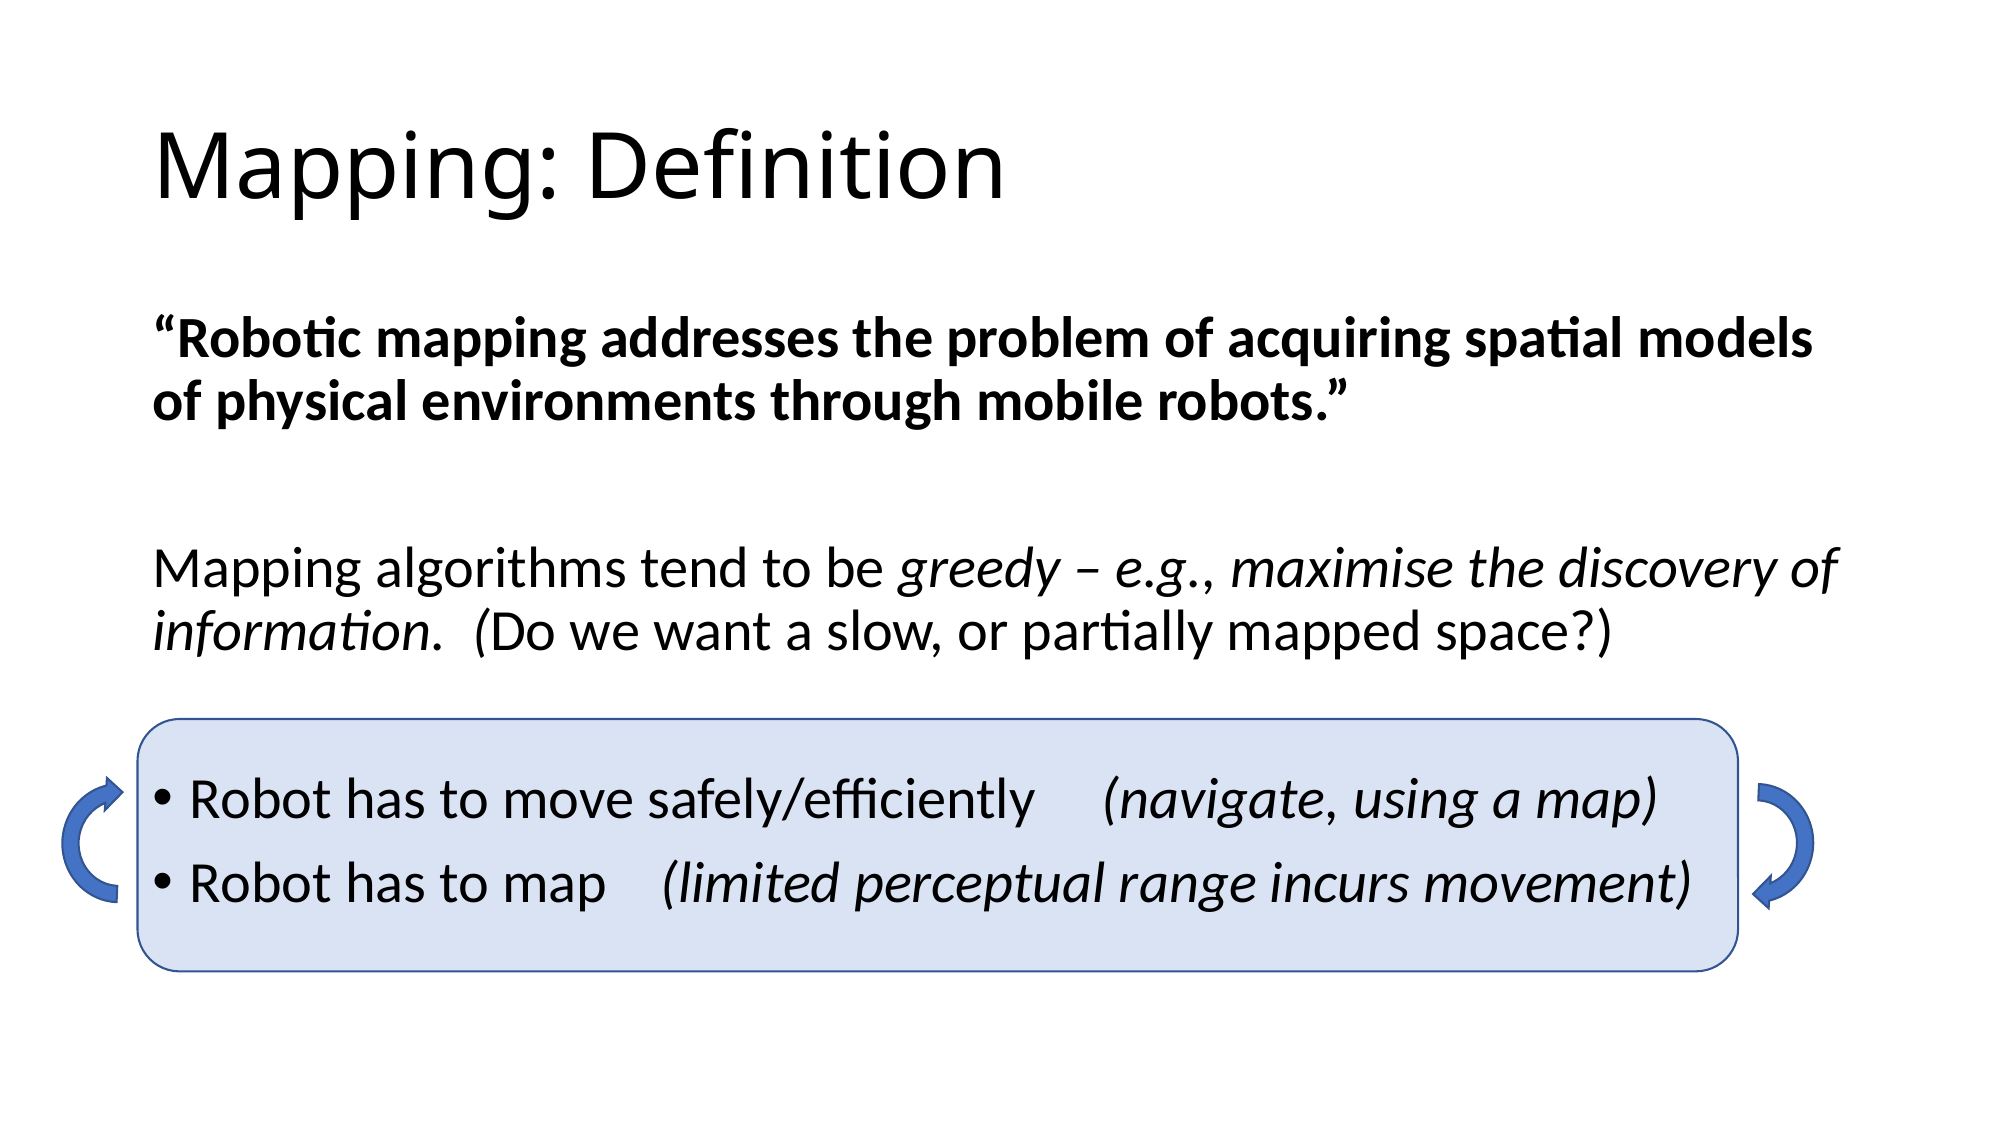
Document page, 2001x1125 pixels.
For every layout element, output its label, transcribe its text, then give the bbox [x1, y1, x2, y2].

text_box [61, 775, 125, 904]
list “Robotic mapping addresses the problem of acquiring spatial models of physical environments through mobile robots.” Mapping algorithms tend to be greedy – e.g., maximise the discovery of information. (Do we want a slow, or partially mapped space?) Robot has to move safely/efficiently (navigate, using a map) Robot has to map (limited perceptual range incurs movement) [137, 299, 1863, 1014]
text_box [1751, 782, 1815, 911]
title Mapping: Definition [137, 59, 1863, 278]
